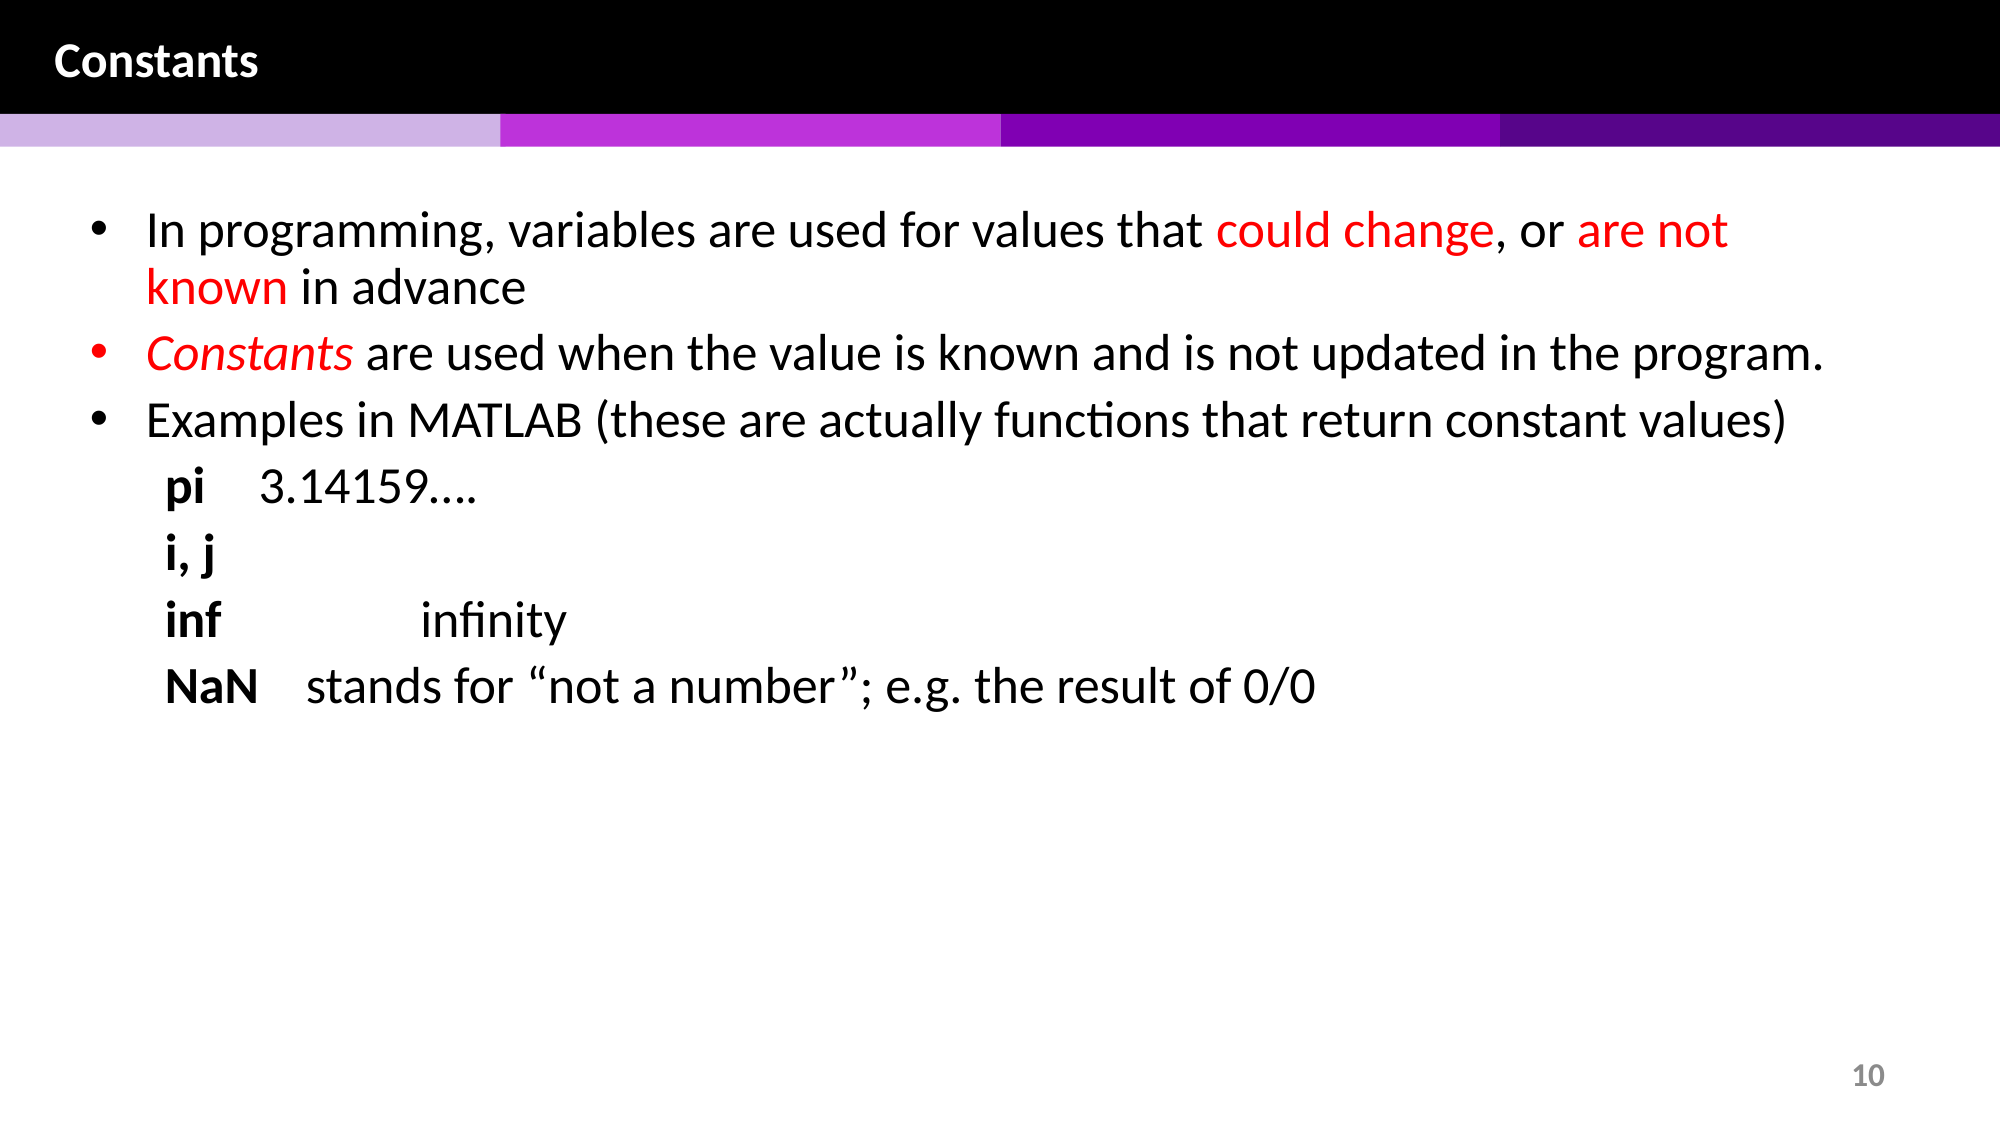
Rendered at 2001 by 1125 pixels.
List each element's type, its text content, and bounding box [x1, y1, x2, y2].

list Constants [39, 1, 1964, 114]
text_box In programming, variables are used for values that could change, or are not known in advance Constants are used when the value is known and is not updated in the program. Examples in MATLAB (these are actually functions that return constant values) pi 3.14159…. i, j inf infinity NaN stands for “not a number”; e.g. the result of 0/0 [74, 195, 1893, 916]
